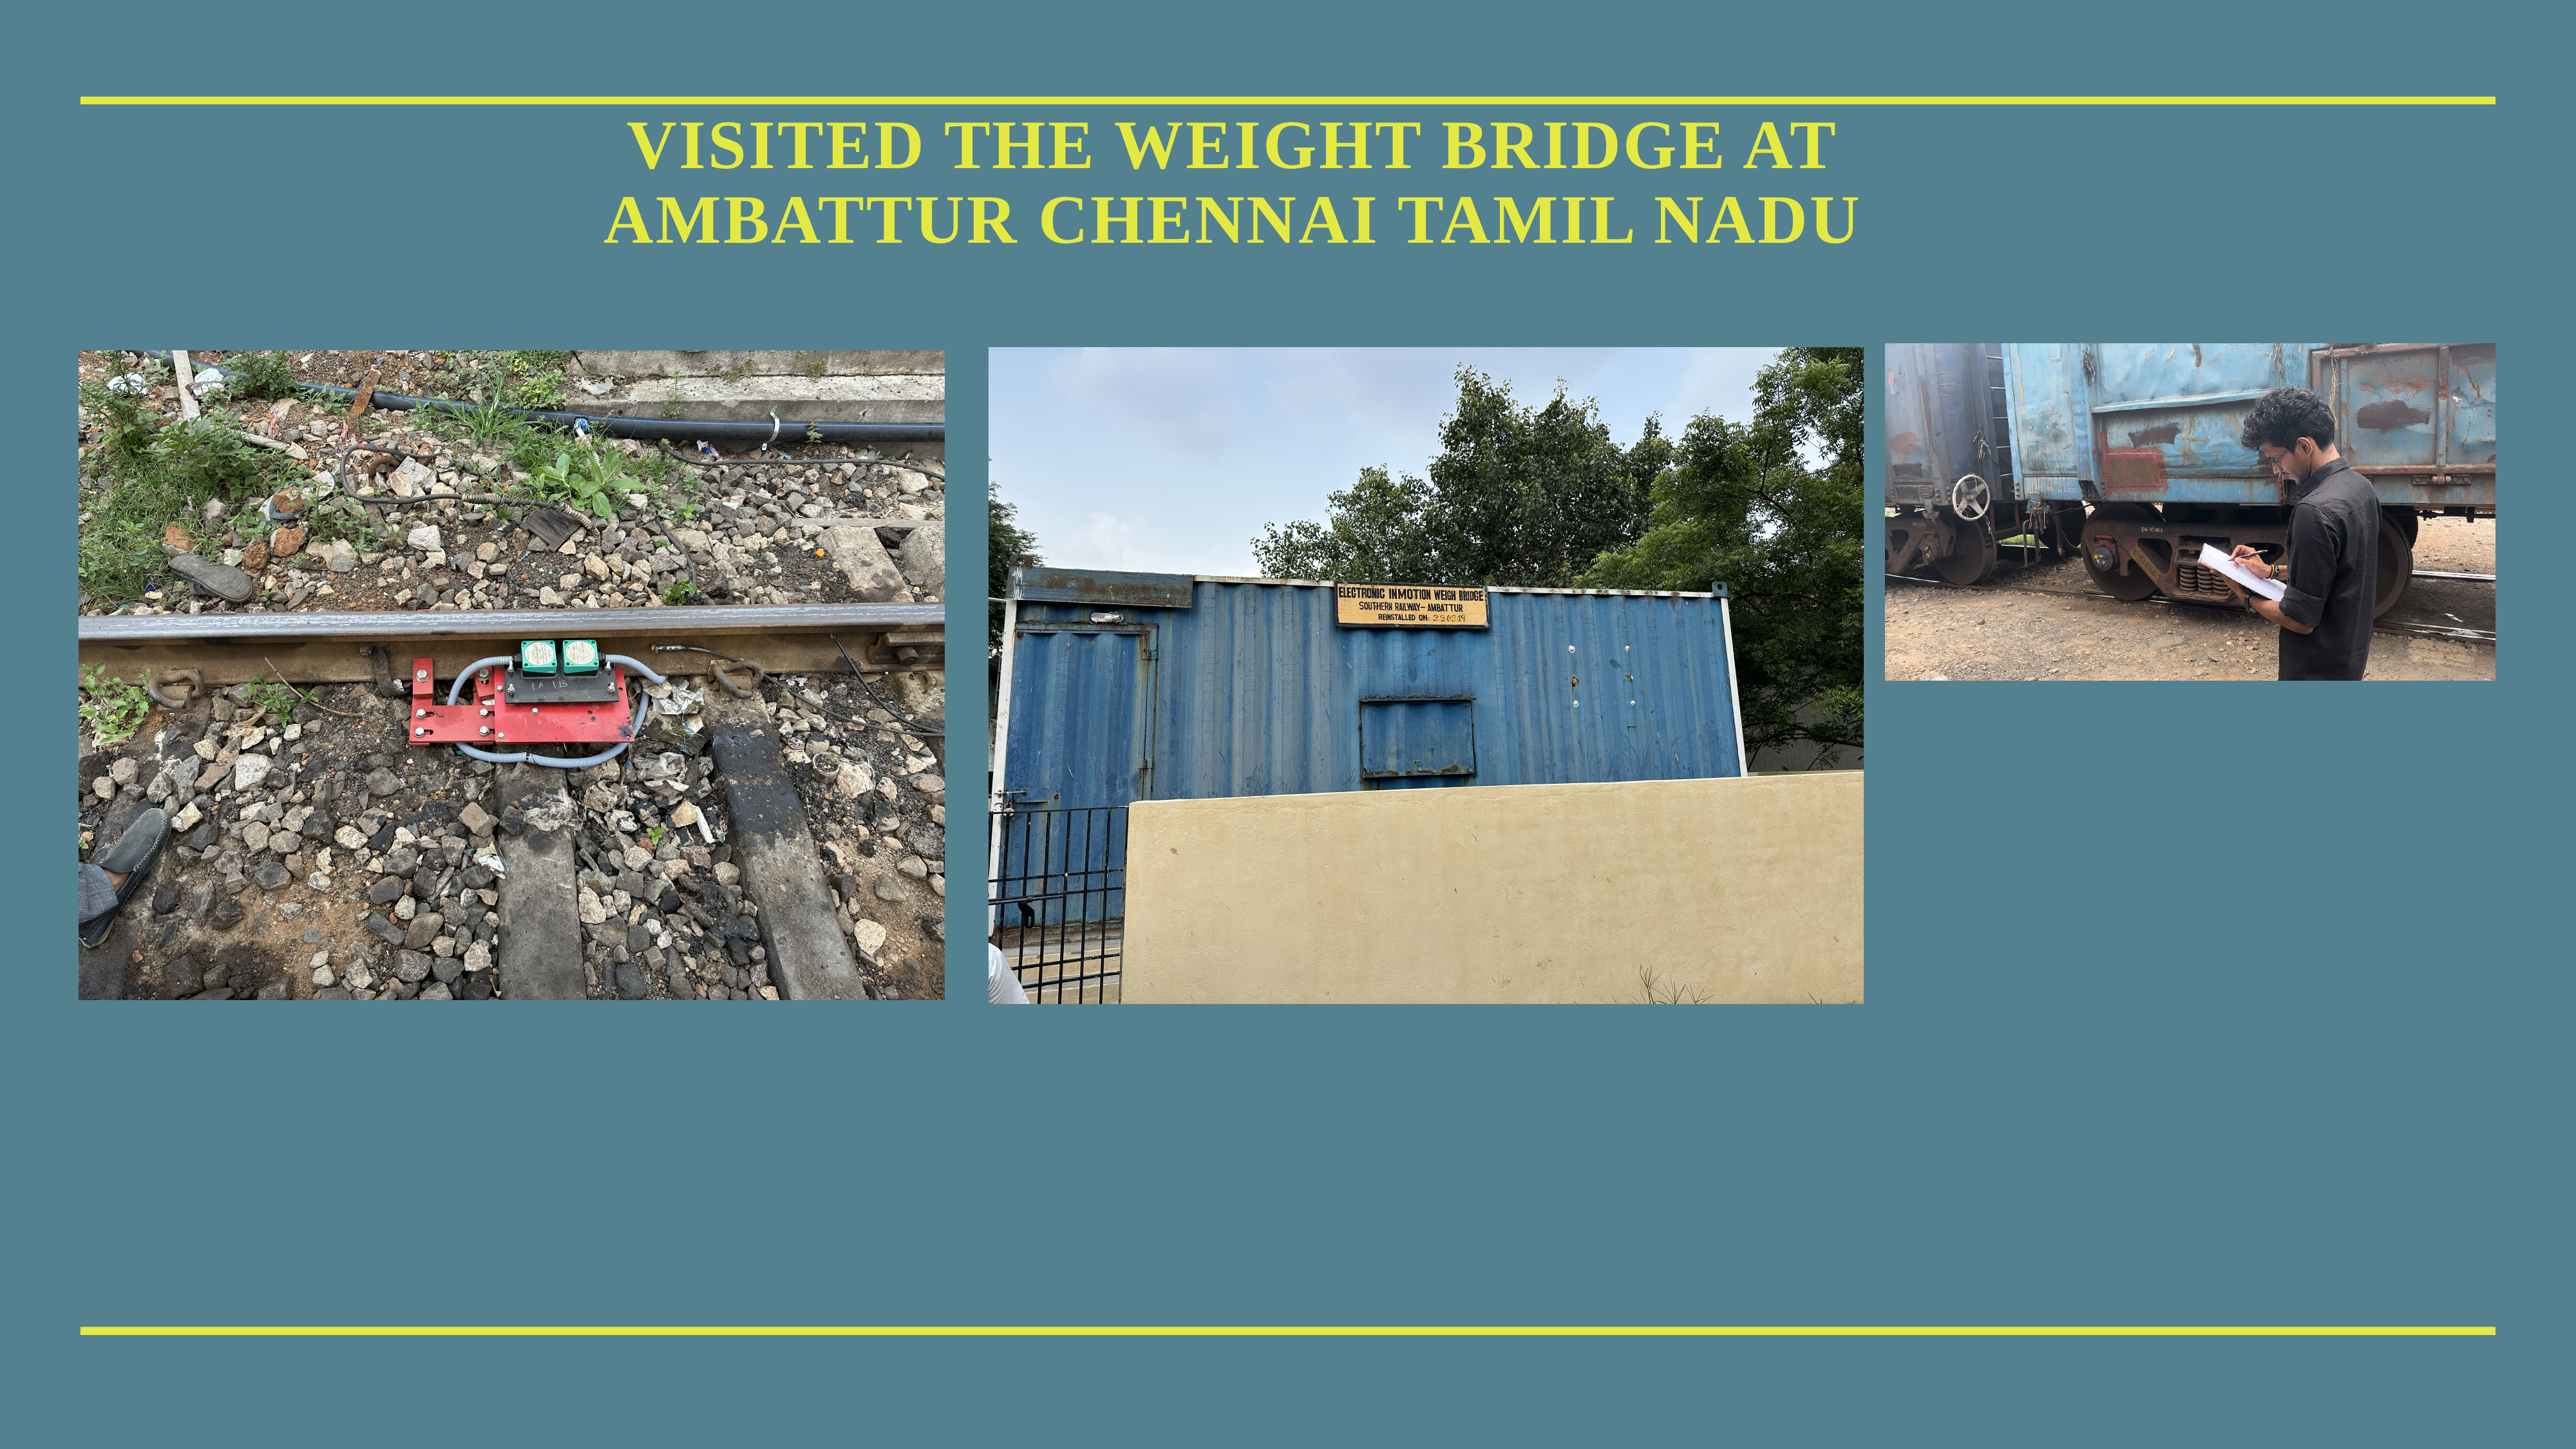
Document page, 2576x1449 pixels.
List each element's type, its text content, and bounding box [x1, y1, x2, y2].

picture [79, 350, 945, 1000]
picture [989, 346, 1864, 1004]
picture [1885, 343, 2496, 681]
title VISITED THE WEIGHT BRIDGE AT AMBATTUR CHENNAI TAMIL NADU [587, 84, 1879, 283]
